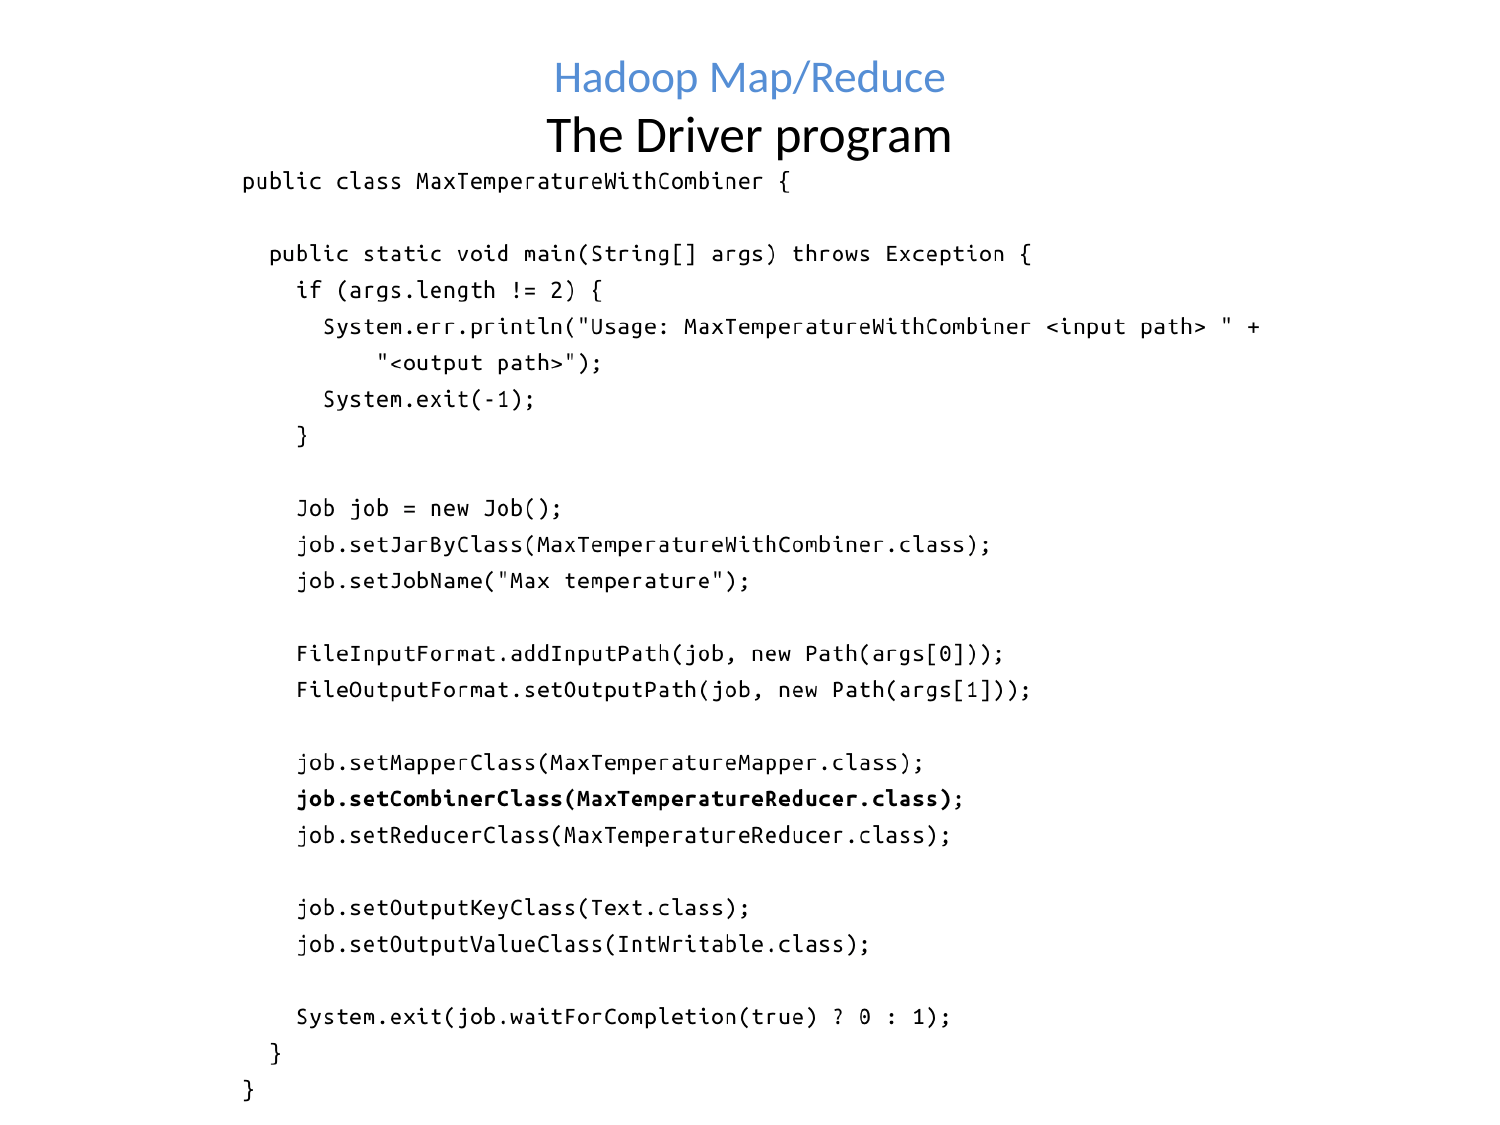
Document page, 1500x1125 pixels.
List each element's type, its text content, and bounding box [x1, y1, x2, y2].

picture [215, 170, 1285, 1108]
text_box Hadoop Map/Reduce The Driver program [74, 38, 1425, 172]
